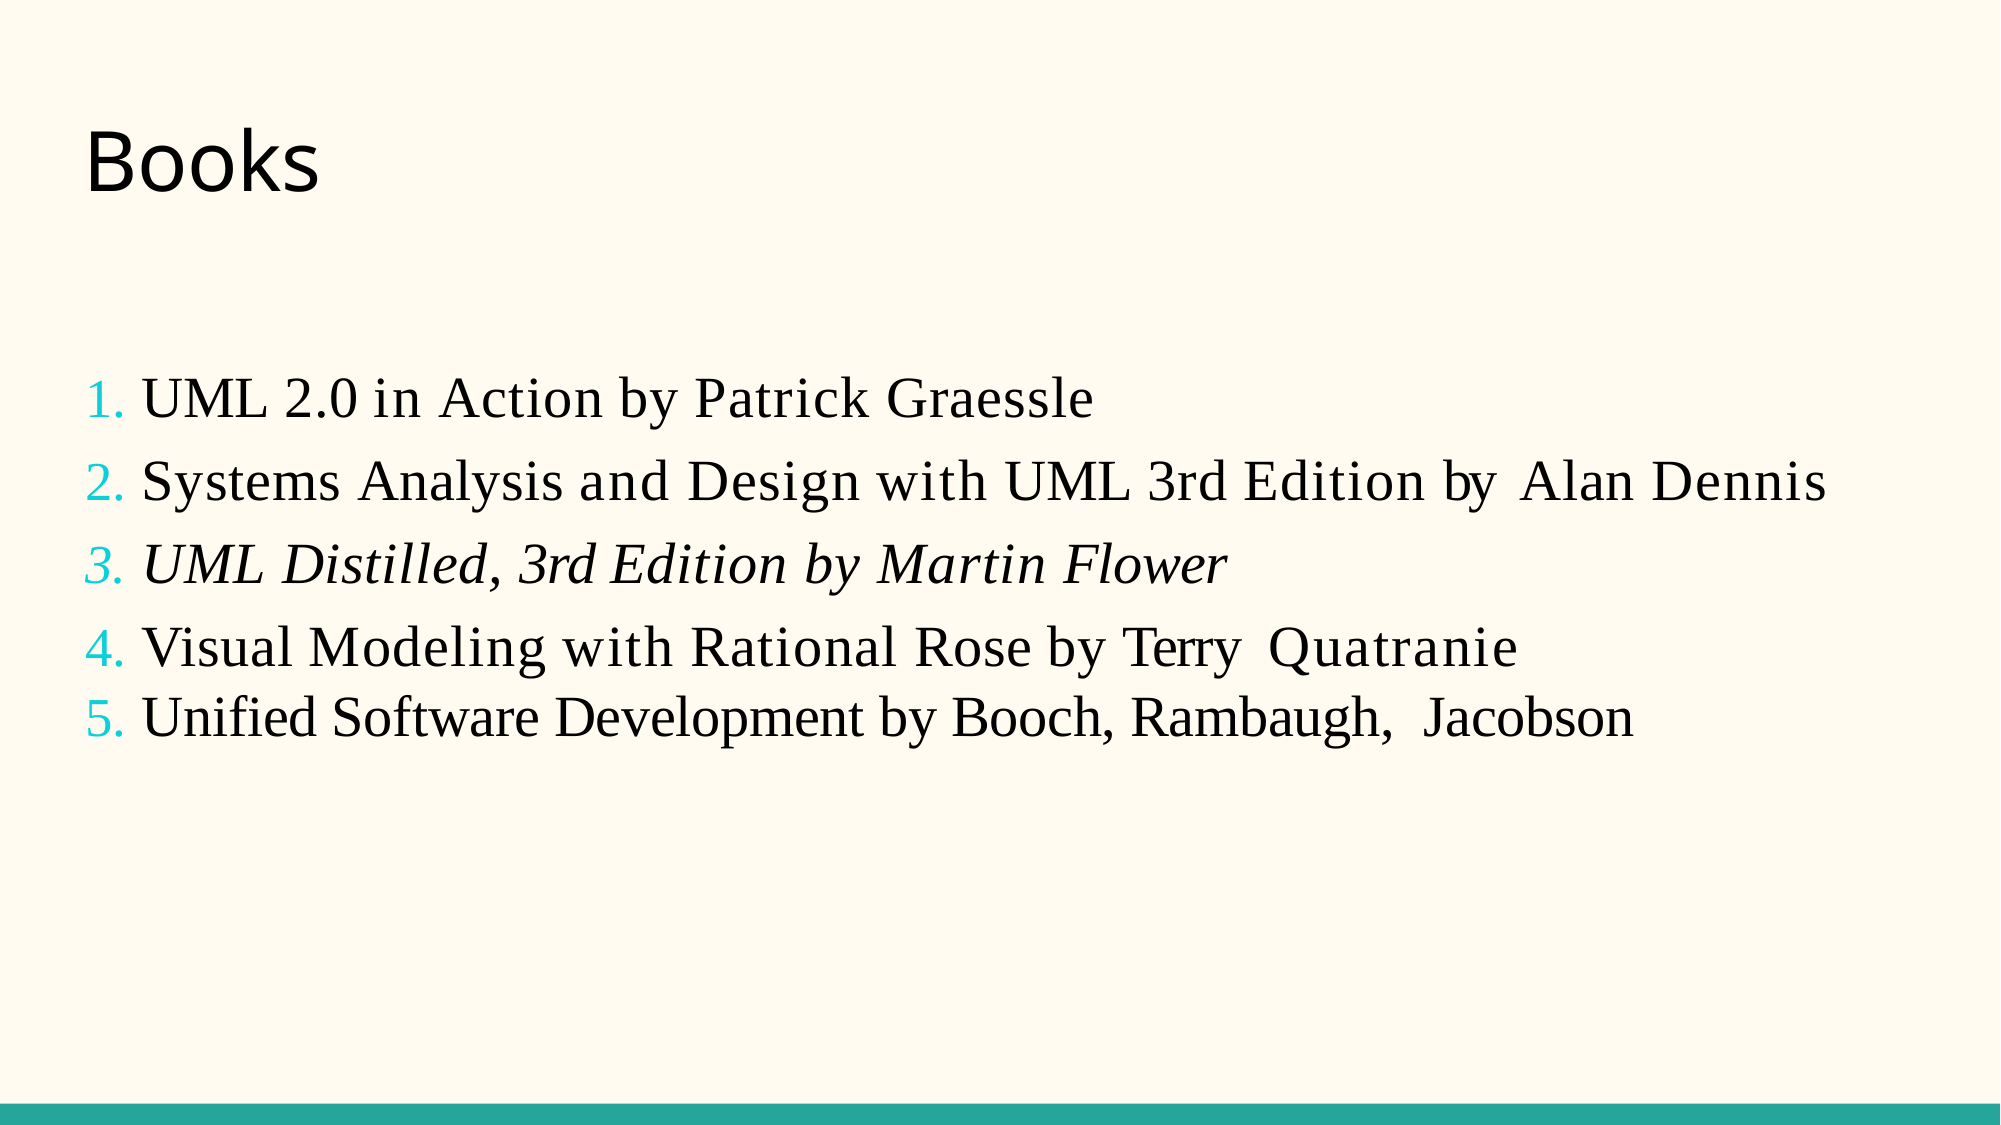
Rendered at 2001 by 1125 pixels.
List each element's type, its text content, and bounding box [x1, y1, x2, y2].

title Books [68, 97, 1932, 232]
list UML 2.0 in Action by Patrick Graessle Systems Analysis and Design with UML 3rd Edition by Alan Dennis UML Distilled, 3rd Edition by Martin Flower Visual Modeling with Rational Rose by Terry Quatranie Unified Software Development by Booch, Rambaugh, Jacobson [68, 256, 1932, 1000]
